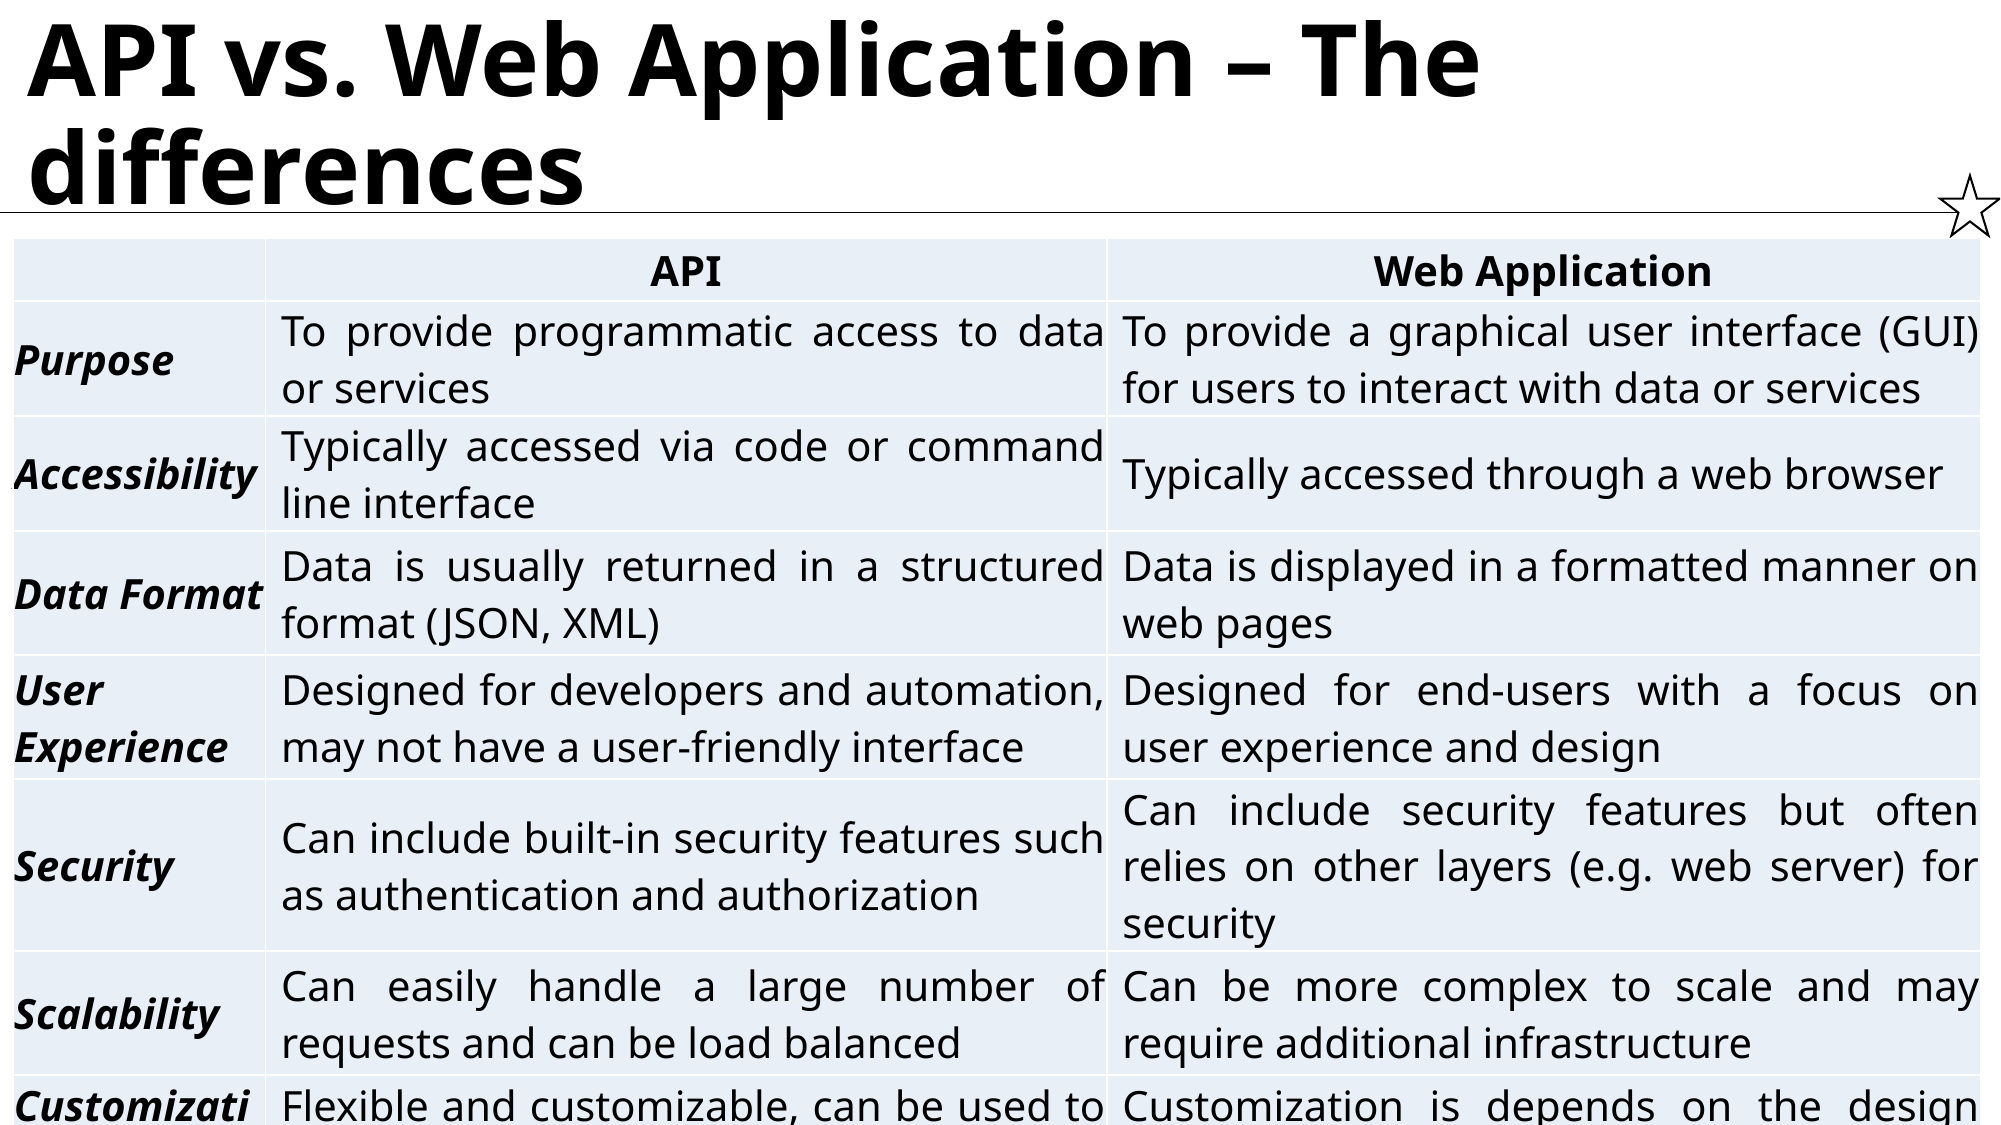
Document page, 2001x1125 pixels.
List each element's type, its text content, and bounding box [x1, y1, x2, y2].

table_cell Can easily handle a large number of requests and can be load balanced [266, 952, 1106, 1074]
table_cell Flexible and customizable, can be used to meet specific needs [266, 1076, 1106, 1125]
table_cell Scalability [14, 952, 265, 1074]
table_cell To provide a graphical user interface (GUI) for users to interact with data or services [1108, 302, 1980, 415]
table_header [14, 239, 265, 300]
table_cell Can include built-in security features such as authentication and authorization [266, 780, 1106, 950]
table_cell Can include security features but often relies on other layers (e.g. web server) for security [1108, 780, 1980, 950]
slide_number 11 [1412, 1042, 1981, 1103]
title API vs. Web Application – The differences [12, 24, 1981, 213]
table_cell Security [14, 780, 265, 950]
table_cell Customization is depends on the design and architecture of the web application. [1108, 1076, 1980, 1125]
table_cell Typically accessed through a web browser [1108, 417, 1980, 530]
table_cell Typically accessed via code or command line interface [266, 417, 1106, 530]
table_header API [266, 239, 1106, 300]
table_cell Accessibility [14, 417, 265, 530]
table_cell Customization [14, 1076, 265, 1125]
table_cell Designed for end-users with a focus on user experience and design [1108, 656, 1980, 778]
table_cell Data is usually returned in a structured format (JSON, XML) [266, 532, 1106, 654]
table_cell Data Format [14, 532, 265, 654]
table_cell User Experience [14, 656, 265, 778]
table_cell Purpose [14, 302, 265, 415]
table_cell Designed for developers and automation, may not have a user-friendly interface [266, 656, 1106, 778]
table_cell Can be more complex to scale and may require additional infrastructure [1108, 952, 1980, 1074]
table_cell Data is displayed in a formatted manner on web pages [1108, 532, 1980, 654]
table_cell To provide programmatic access to data or services [266, 302, 1106, 415]
table_header Web Application [1108, 239, 1980, 300]
